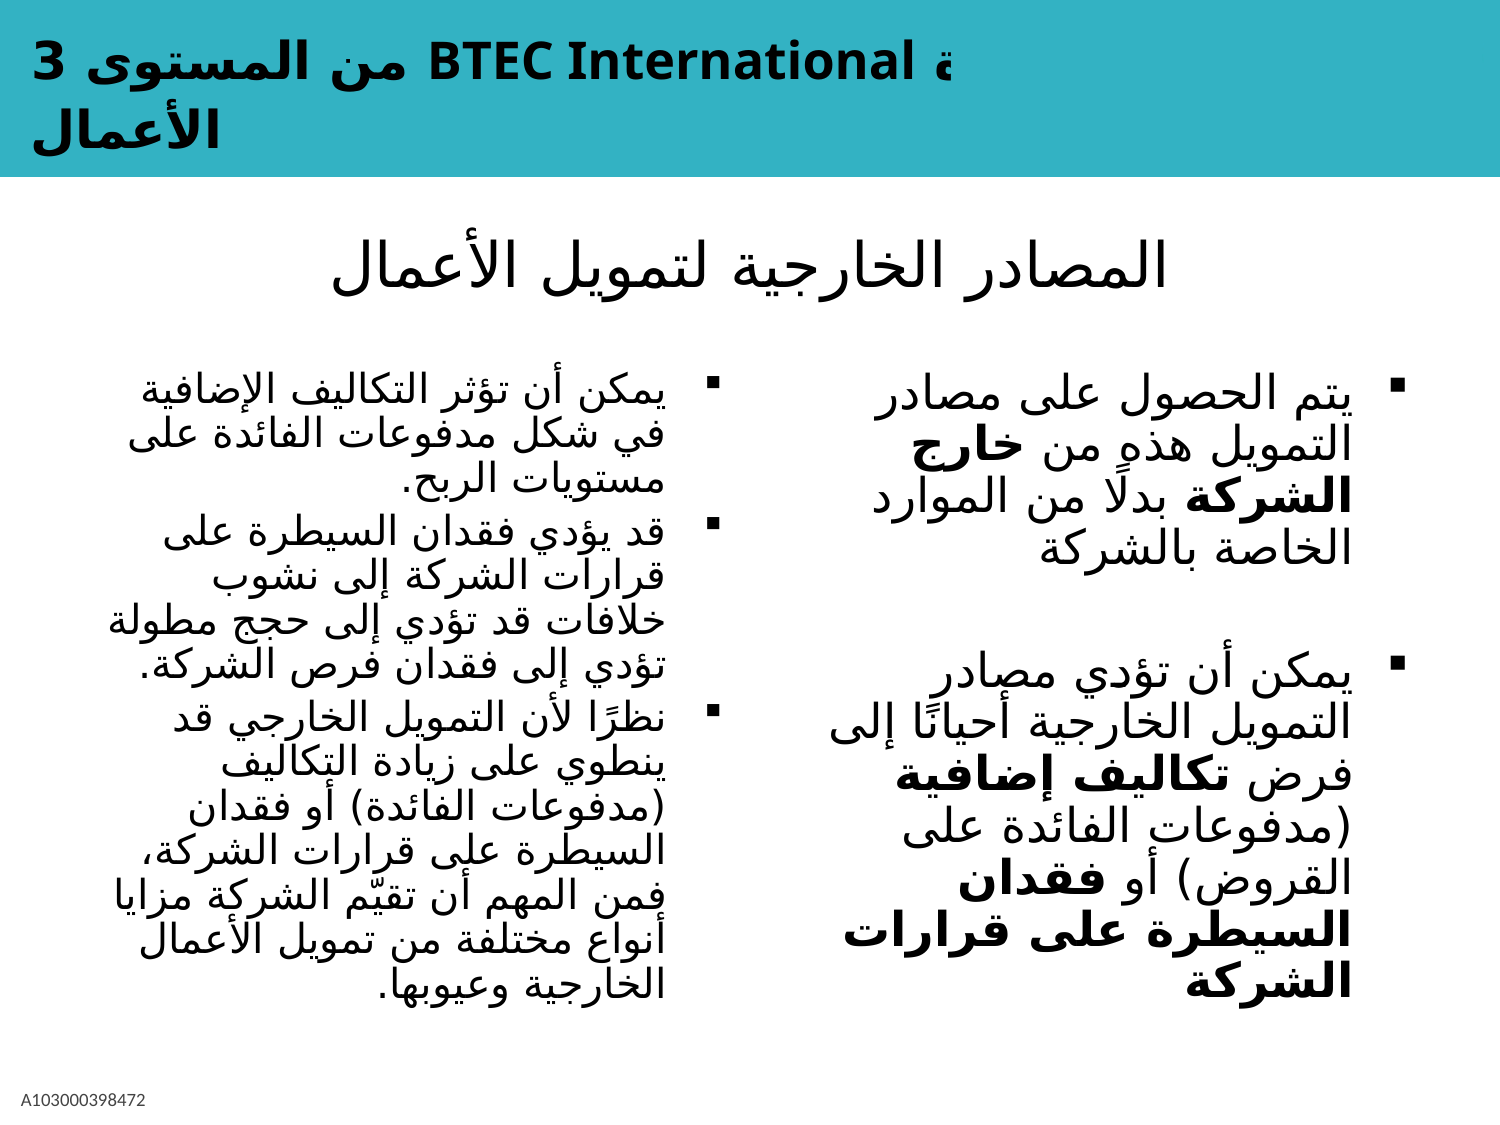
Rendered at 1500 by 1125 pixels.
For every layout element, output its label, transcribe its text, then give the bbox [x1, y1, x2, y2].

picture [0, 0, 1500, 177]
text_box يمكن أن تؤثر التكاليف الإضافية في شكل مدفوعات الفائدة على مستويات الربح. قد يؤدي فقدان السيطرة على قرارات الشركة إلى نشوب خلافات قد تؤدي إلى حجج مطولة تؤدي إلى فقدان فرص الشركة. نظرًا لأن التمويل الخارجي قد ينطوي على زيادة التكاليف (مدفوعات الفائدة) أو فقدان السيطرة على قرارات الشركة، فمن المهم أن تقيّم الشركة مزايا أنواع مختلفة من تمويل الأعمال الخارجية وعيوبها. [76, 360, 738, 1021]
list يتم الحصول على مصادر التمويل هذه من خارج الشركة بدلًا من الموارد الخاصة بالشركة يمكن أن تؤدي مصادر التمويل الخارجية أحيانًا إلى فرض تكاليف إضافية (مدفوعات الفائدة على القروض) أو فقدان السيطرة على قرارات الشركة [762, 360, 1424, 1021]
title المصادر الخارجية لتمويل الأعمال [75, 196, 1425, 338]
text_box A103000398472 [5, 1083, 183, 1119]
